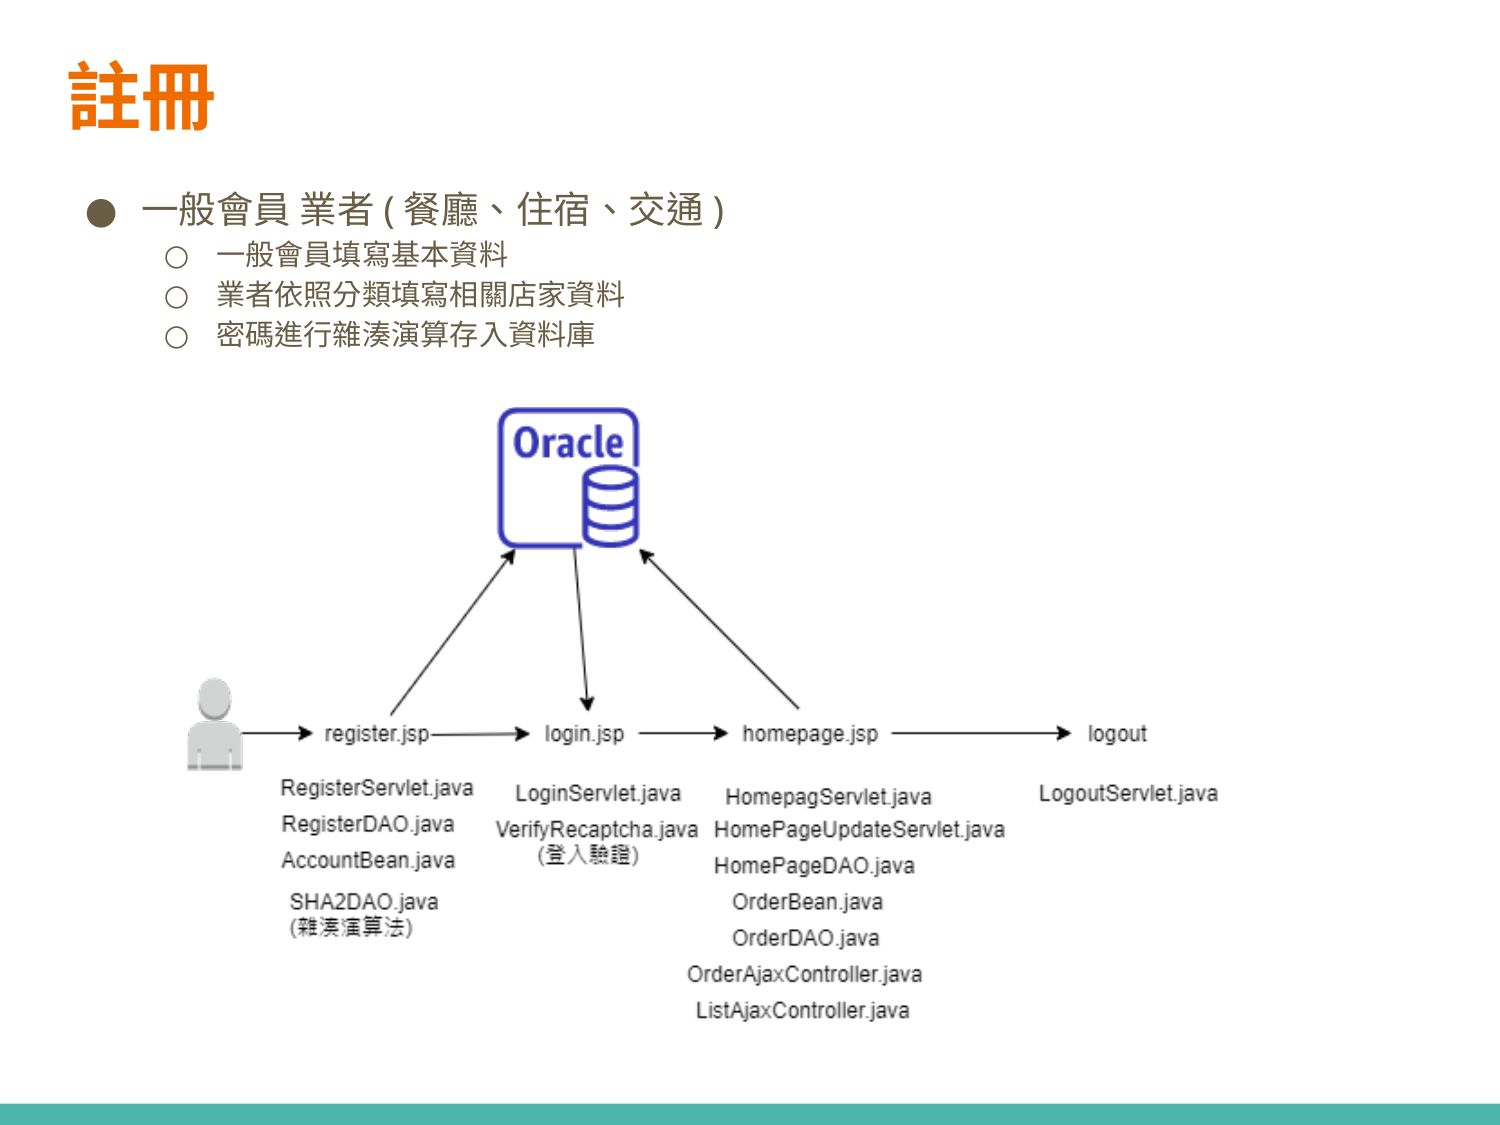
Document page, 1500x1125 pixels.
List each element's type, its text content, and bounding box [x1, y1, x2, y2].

title 註冊 [51, 34, 1449, 164]
picture [186, 407, 1254, 1042]
list 一般會員 業者(餐廳、住宿、交通) 一般會員填寫基本資料 業者依照分類填寫相關店家資料 密碼進行雜湊演算存入資料庫 [51, 164, 1449, 887]
